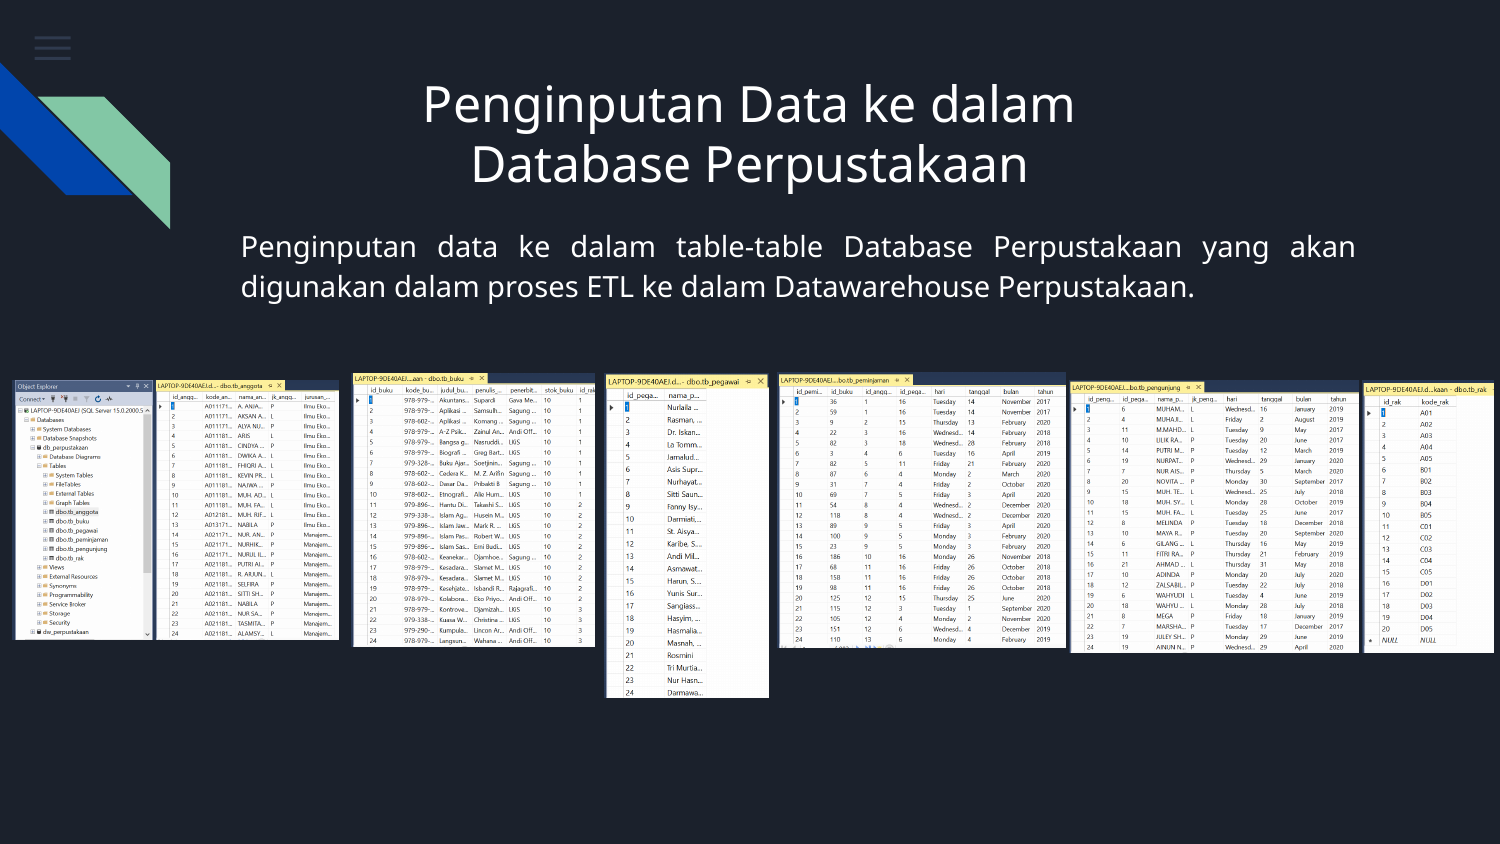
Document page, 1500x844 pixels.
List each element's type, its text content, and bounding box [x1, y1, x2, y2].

picture [776, 372, 1066, 648]
picture [350, 373, 595, 647]
picture [12, 379, 339, 640]
title Penginputan Data ke dalam Database Perpustakaan [338, 57, 1162, 207]
picture [604, 373, 770, 698]
picture [1069, 379, 1359, 653]
picture [1362, 379, 1494, 653]
list Penginputan data ke dalam table-table Database Perpustakaan yang akan digunakan dalam proses ETL ke dalam Datawarehouse Perpustakaan. [225, 207, 1373, 718]
